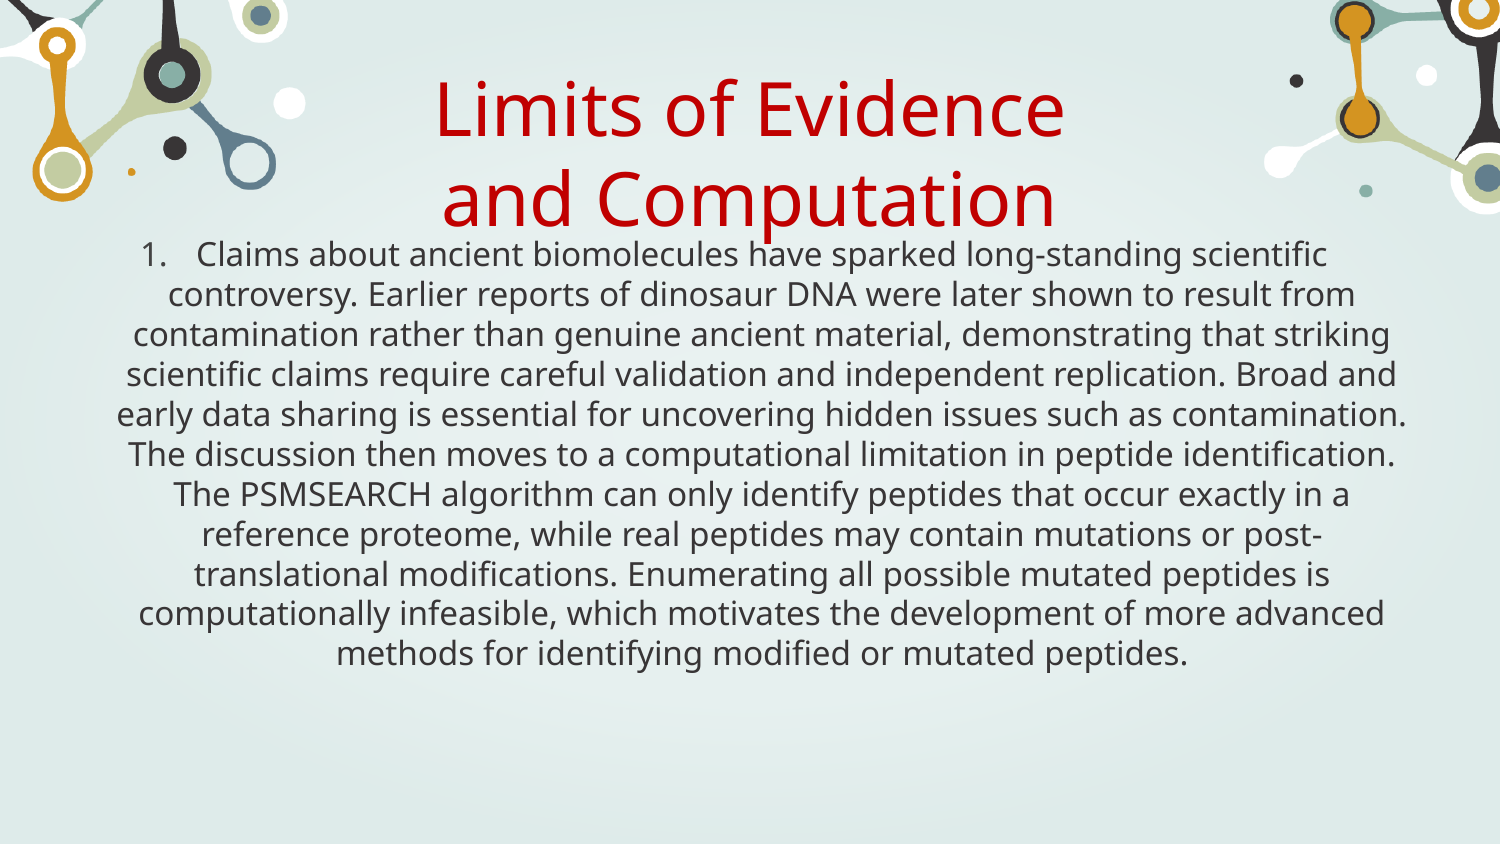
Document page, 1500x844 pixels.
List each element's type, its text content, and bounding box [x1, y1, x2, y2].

subtitle Claims about ancient biomolecules have sparked long-standing scientific controversy. Earlier reports of dinosaur DNA were later shown to result from contamination rather than genuine ancient material, demonstrating that striking scientific claims require careful validation and independent replication. Broad and early data sharing is essential for uncovering hidden issues such as contamination. The discussion then moves to a computational limitation in peptide identification. The PSMSEARCH algorithm can only identify peptides that occur exactly in a reference proteome, while real peptides may contain mutations or post-translational modifications. Enumerating all possible mutated peptides is computationally infeasible, which motivates the development of more advanced methods for identifying modified or mutated peptides. [19, 98, 1432, 808]
title Limits of Evidence and Computation [397, 46, 1103, 150]
picture [0, 0, 1500, 844]
